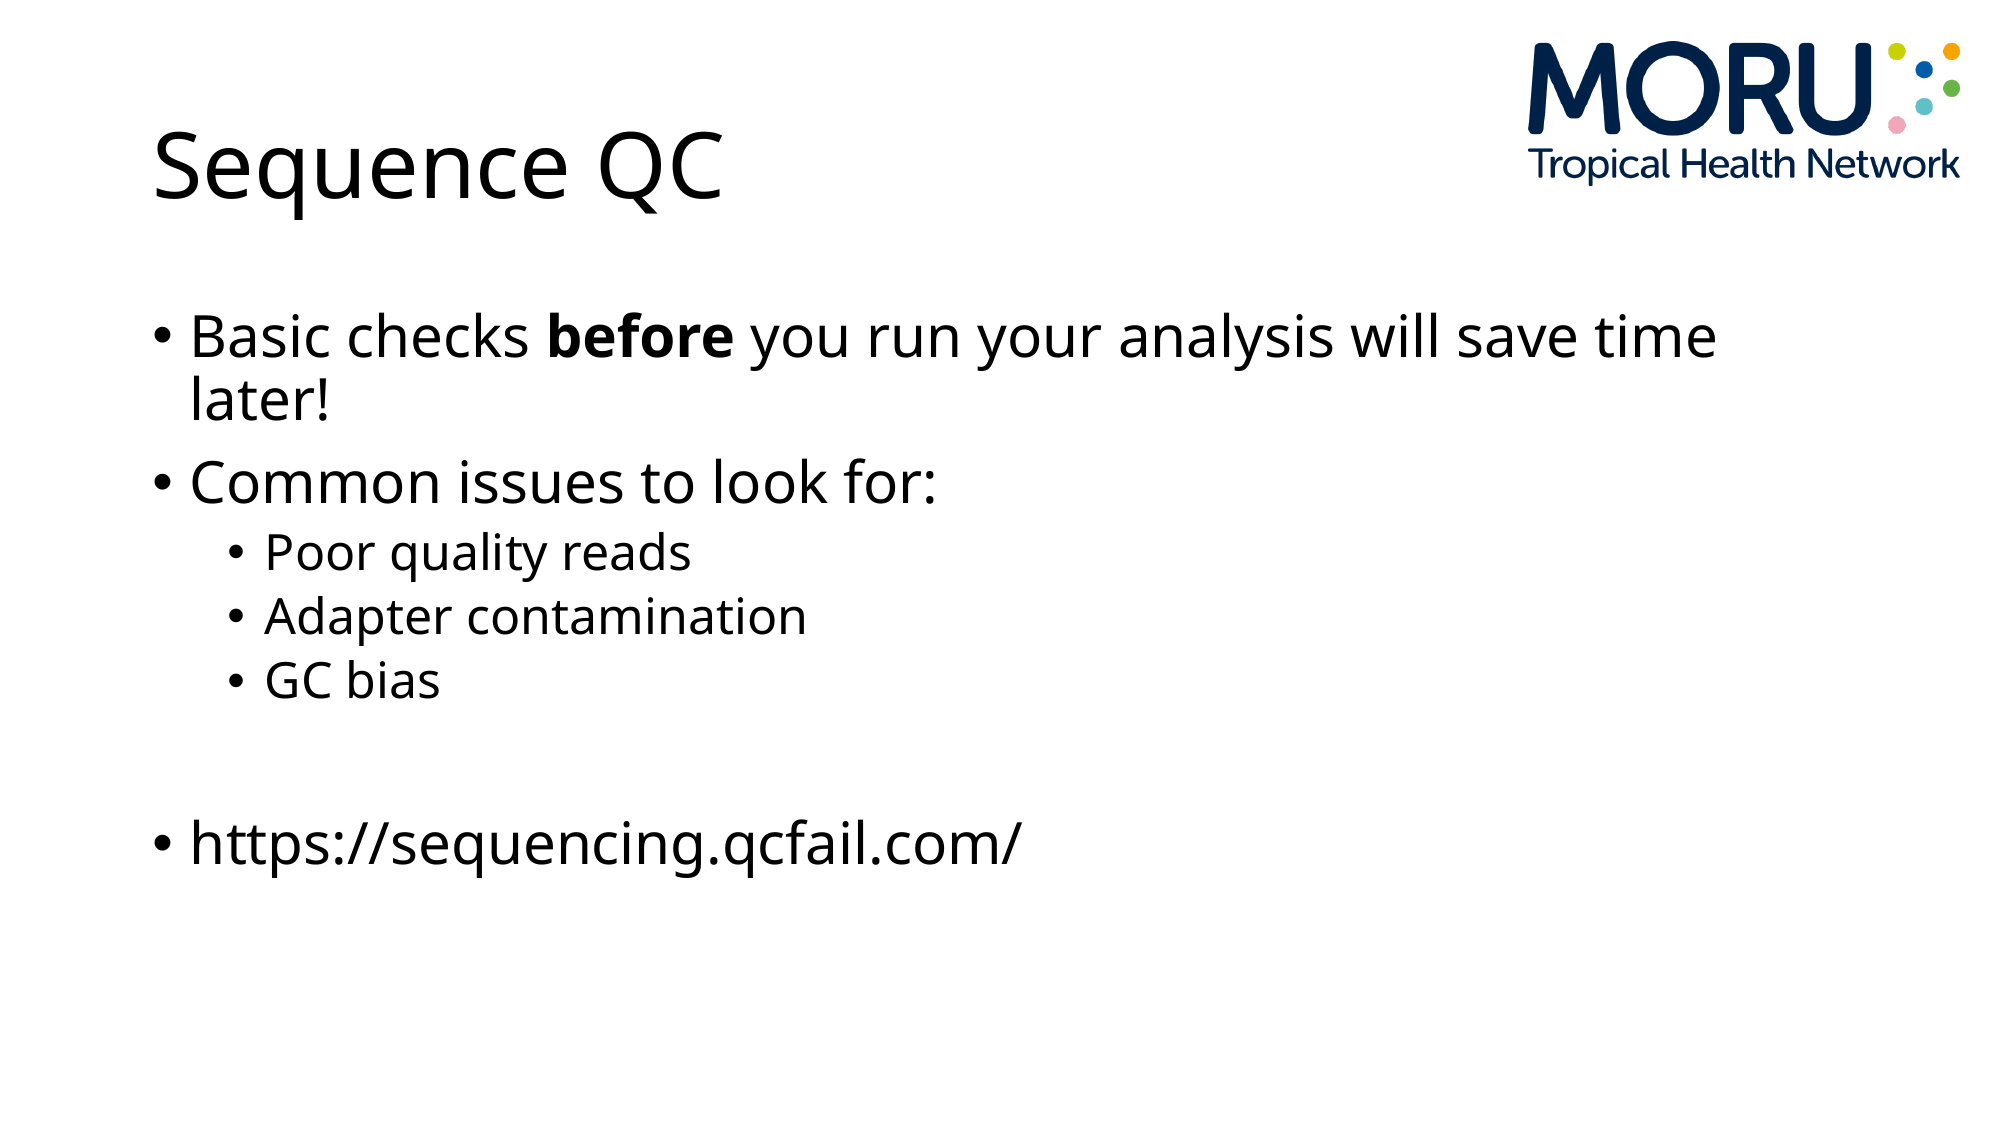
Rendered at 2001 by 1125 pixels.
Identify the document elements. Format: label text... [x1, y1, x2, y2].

picture [1528, 41, 1960, 186]
title Sequence QC [137, 59, 1863, 278]
list Basic checks before you run your analysis will save time later! Common issues to look for: Poor quality reads Adapter contamination GC bias https://sequencing.qcfail.com/ [137, 299, 1863, 1014]
